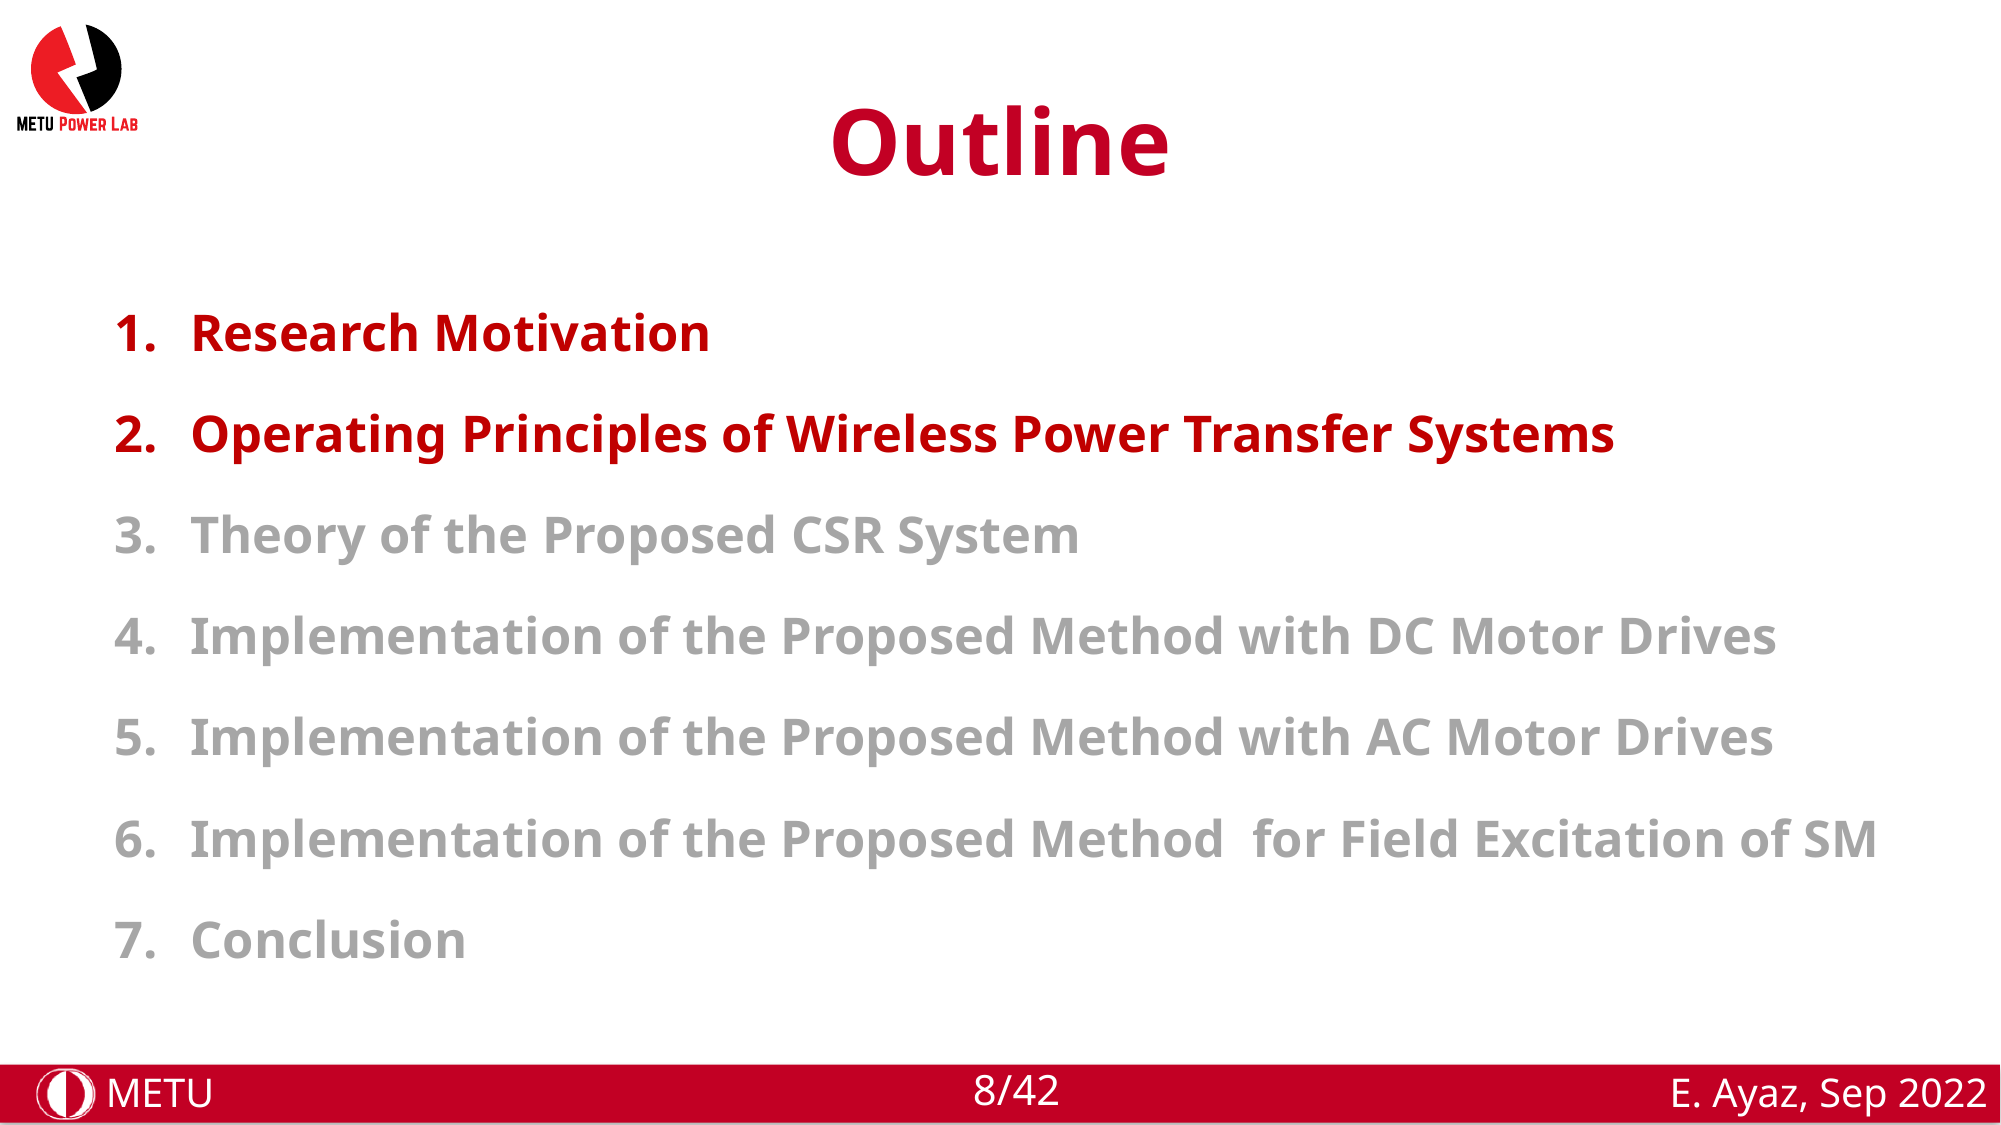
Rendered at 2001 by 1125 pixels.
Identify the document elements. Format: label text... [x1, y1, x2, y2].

title Outline [99, 45, 1900, 233]
list Research Motivation Operating Principles of Wireless Power Transfer Systems Theory of the Proposed CSR System Implementation of the Proposed Method with DC Motor Drives Implementation of the Proposed Method with AC Motor Drives Implementation of the Proposed Method for Field Excitation of SM Conclusion [99, 262, 1900, 1005]
picture [30, 1068, 99, 1120]
